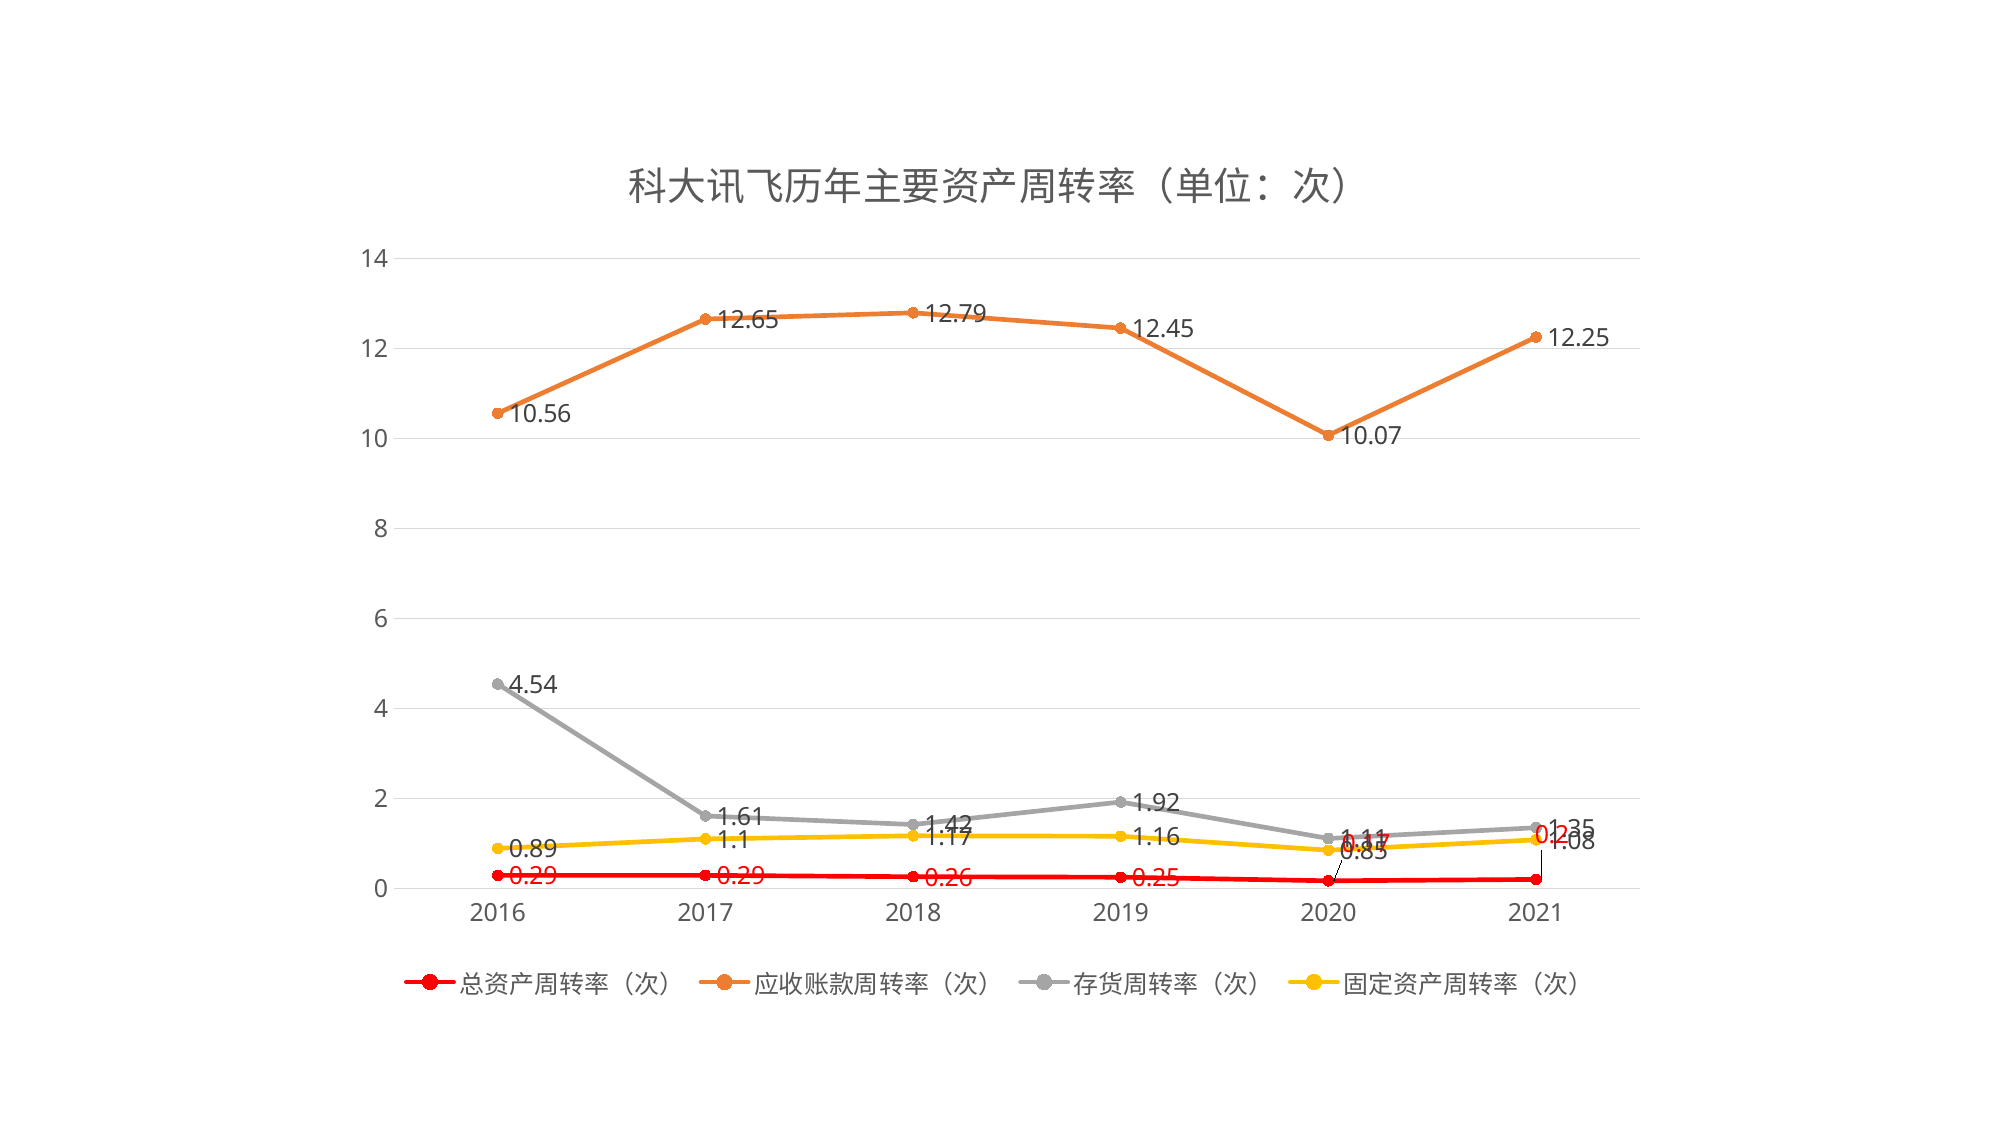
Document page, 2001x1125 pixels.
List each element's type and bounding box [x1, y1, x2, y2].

chart [333, 117, 1667, 1007]
